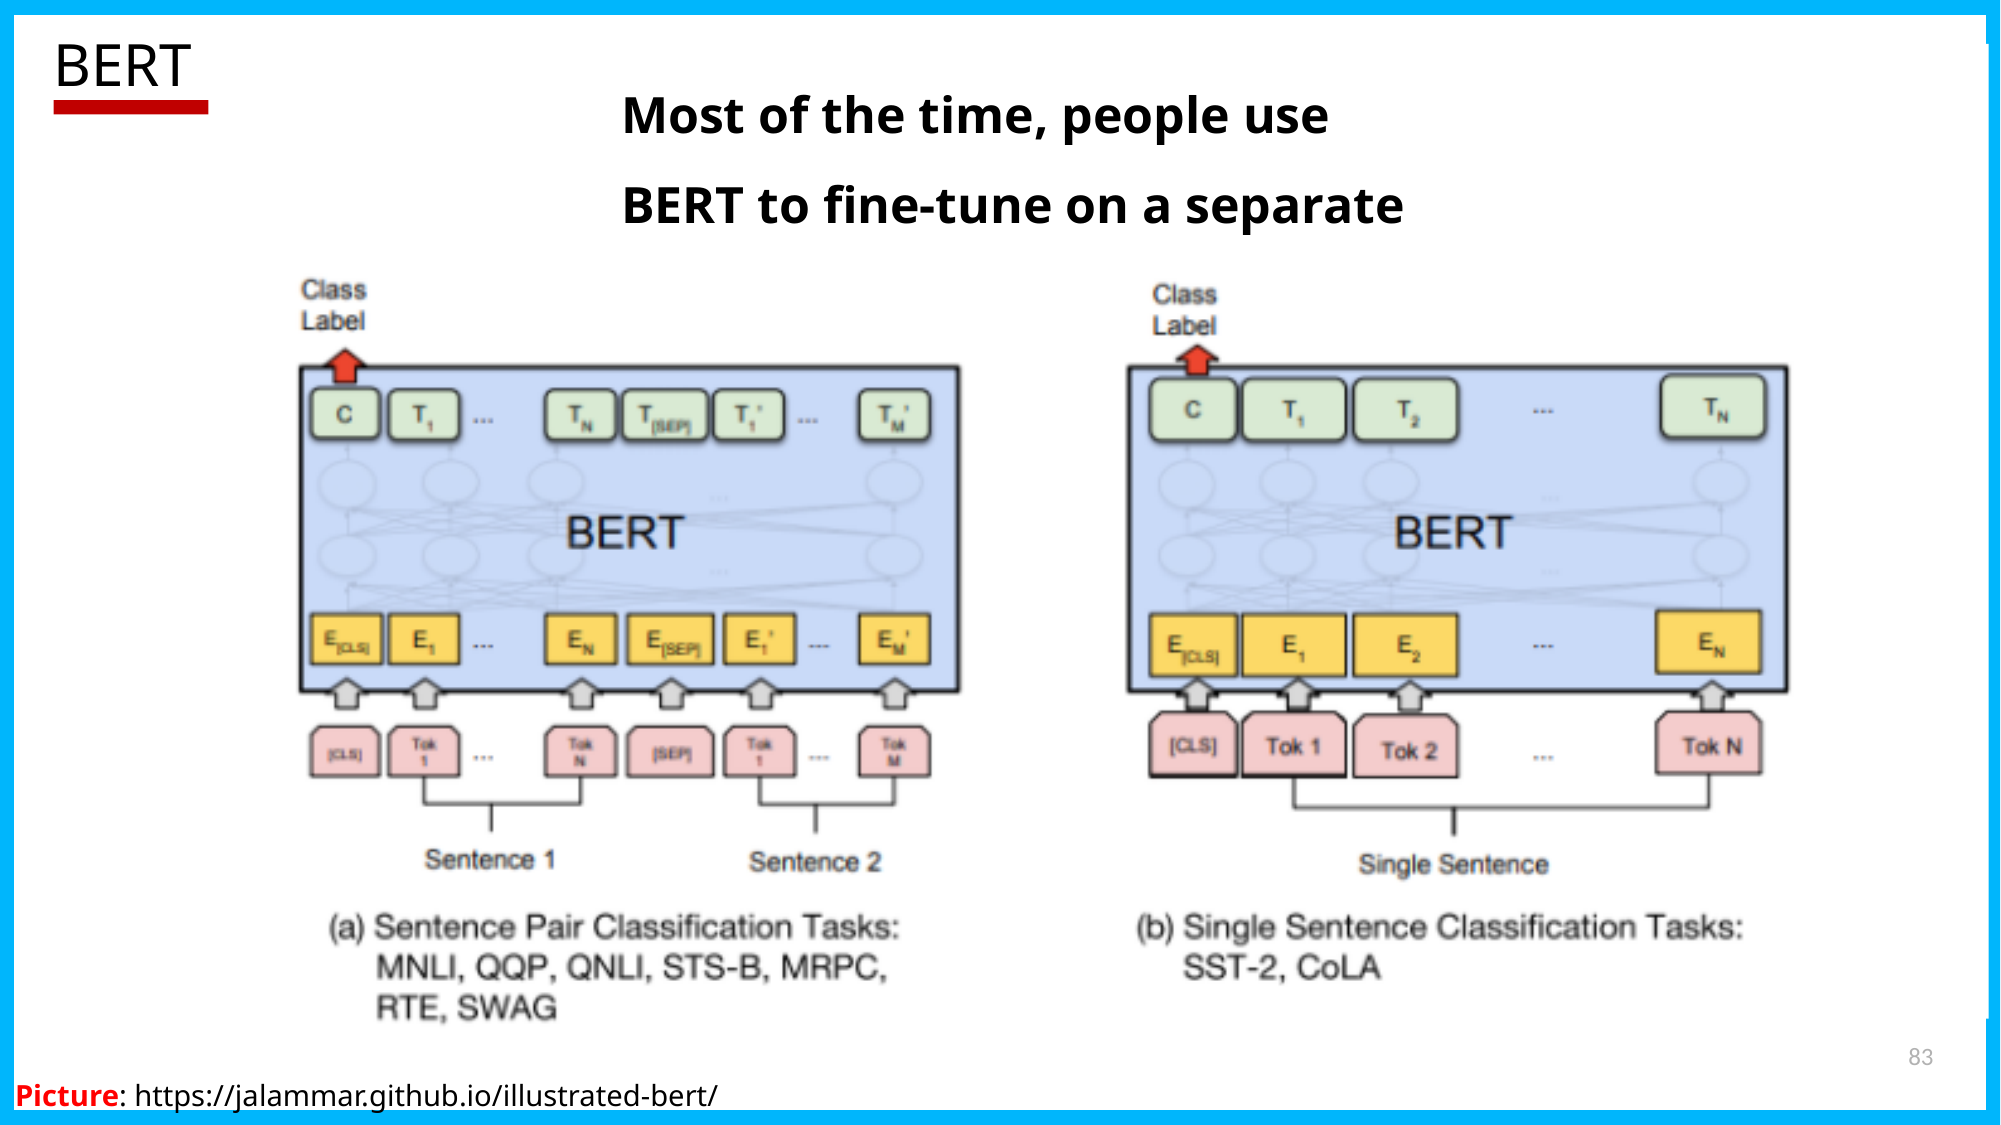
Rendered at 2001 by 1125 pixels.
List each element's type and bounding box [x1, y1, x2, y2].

text_box [38, 28, 365, 132]
picture [272, 255, 1809, 1044]
text_box [606, 43, 1990, 1020]
slide_number [1498, 1025, 1949, 1086]
text_box [0, 1069, 943, 1121]
